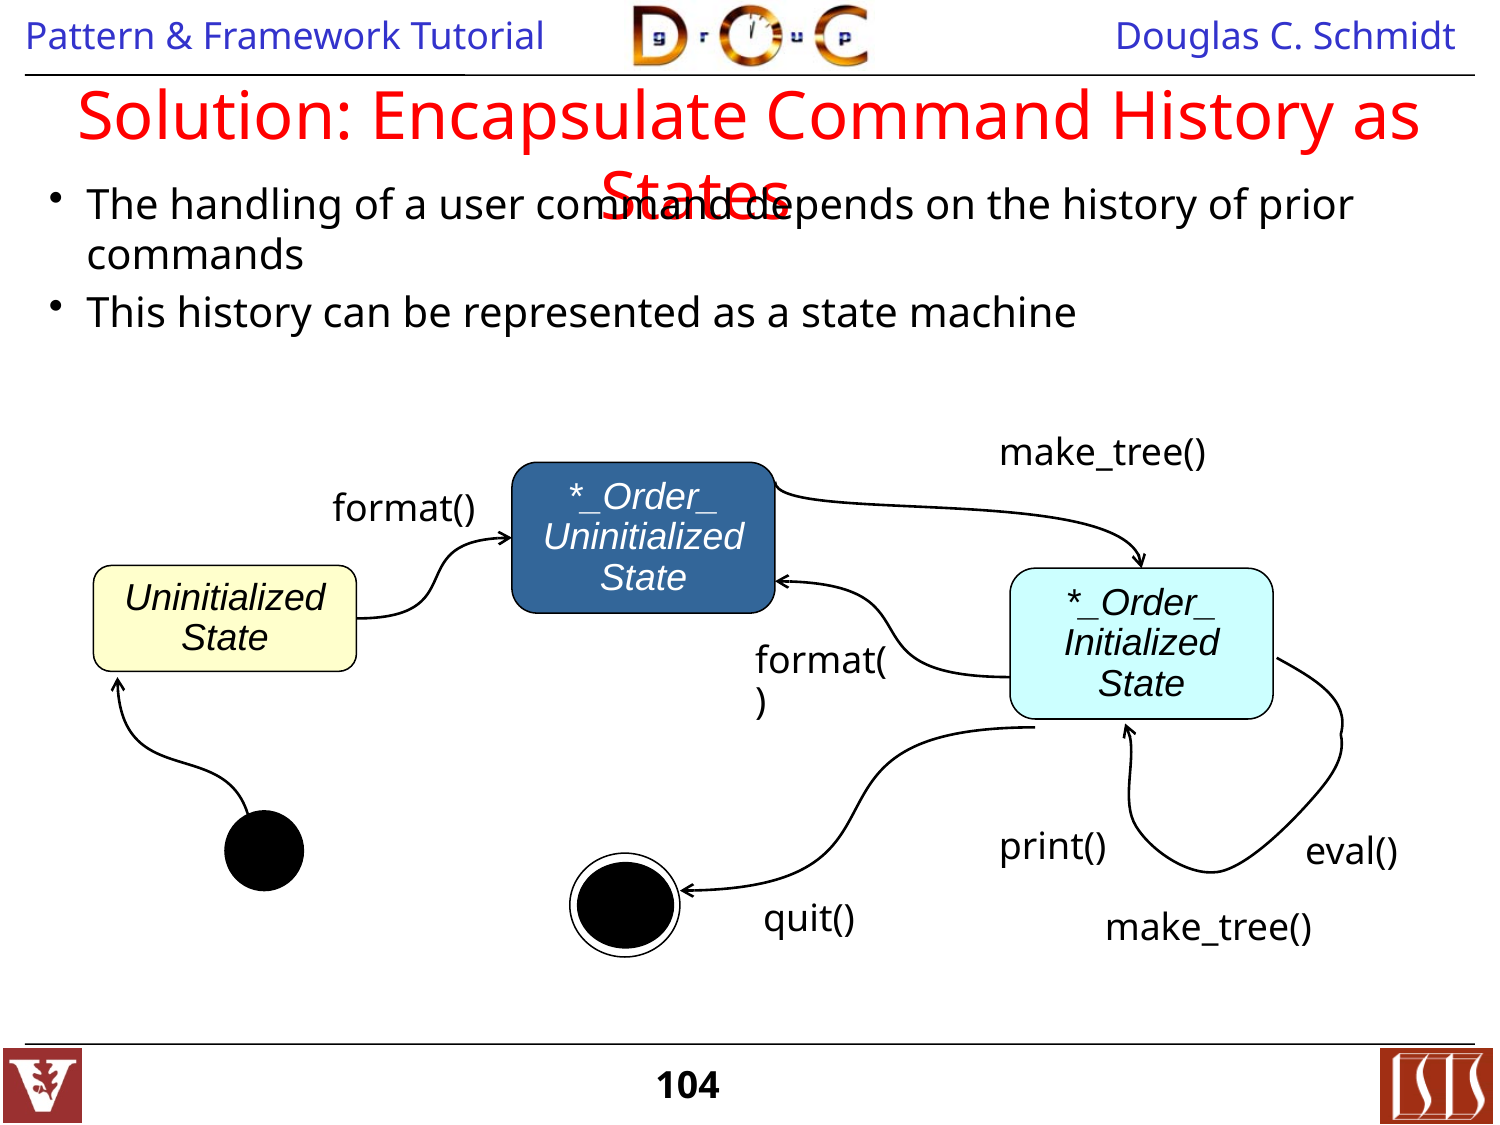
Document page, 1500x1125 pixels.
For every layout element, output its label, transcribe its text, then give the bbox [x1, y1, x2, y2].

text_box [679, 727, 1036, 891]
picture [1380, 1048, 1493, 1124]
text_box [774, 481, 1142, 561]
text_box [96, 697, 274, 834]
text_box quit() [748, 899, 871, 948]
text_box format() [317, 481, 491, 537]
text_box [225, 813, 304, 891]
text_box make_tree() [1089, 901, 1327, 957]
text_box *_Order_ Uninitialized State [511, 462, 775, 614]
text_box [356, 537, 513, 619]
text_box format() [740, 634, 911, 725]
text_box [1123, 657, 1343, 873]
picture [3, 1048, 82, 1123]
picture [624, 0, 875, 71]
text_box [581, 864, 669, 946]
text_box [774, 581, 1011, 678]
text_box Uninitialized State [93, 565, 357, 672]
list The handling of a user command depends on the history of prior commands This history can be represented as a state machine [33, 169, 1451, 362]
text_box [569, 853, 680, 957]
text_box print() [1040, 820, 1122, 876]
text_box *_Order_ Initialized State [1010, 568, 1274, 719]
text_box make_tree() [984, 426, 1221, 482]
title Solution: Encapsulate Command History as States [0, 121, 1500, 185]
text_box eval() [1290, 825, 1413, 881]
